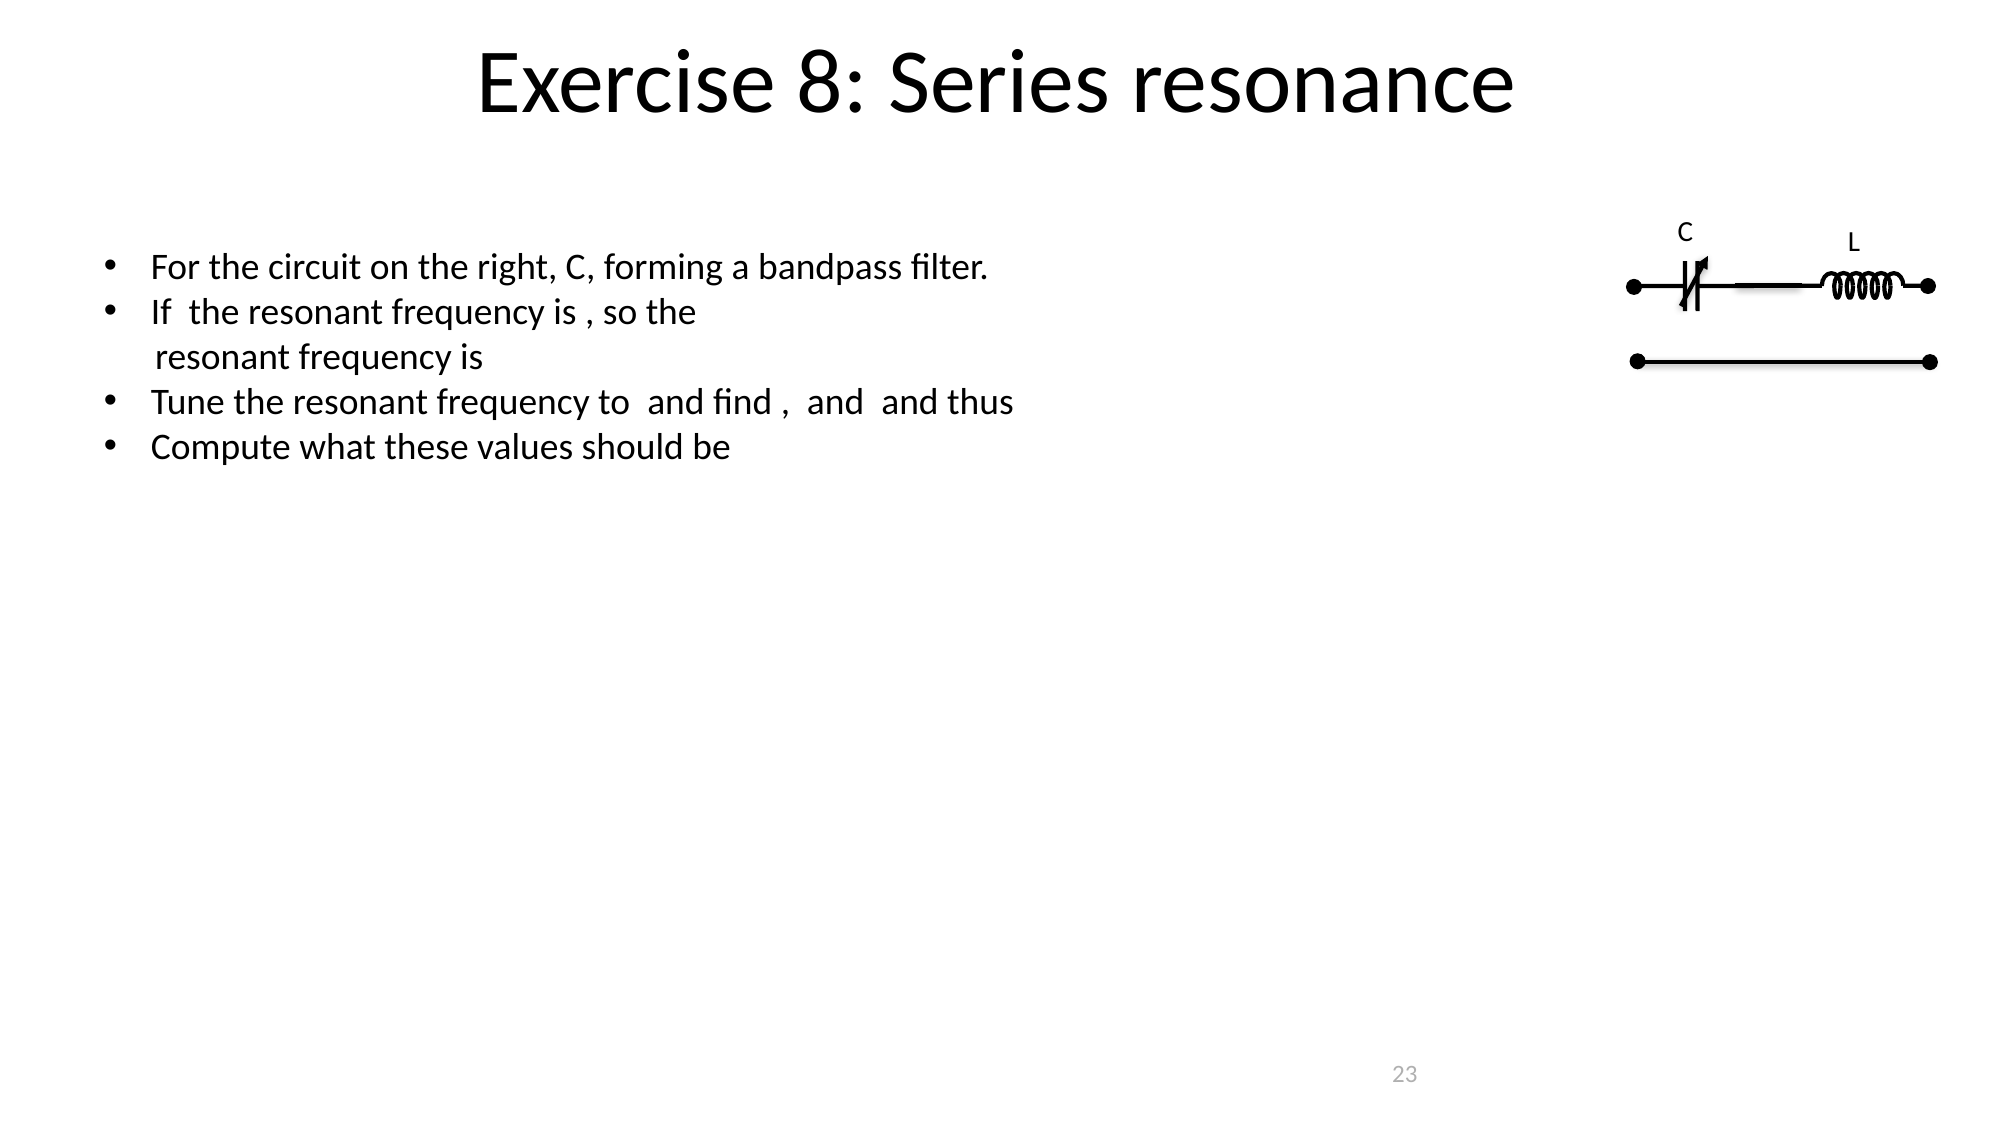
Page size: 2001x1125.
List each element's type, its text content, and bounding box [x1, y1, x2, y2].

text_box Exercise 8: Series resonance [20, 20, 1975, 131]
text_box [1626, 205, 1952, 370]
slide_number 23 [1074, 738, 1425, 1125]
